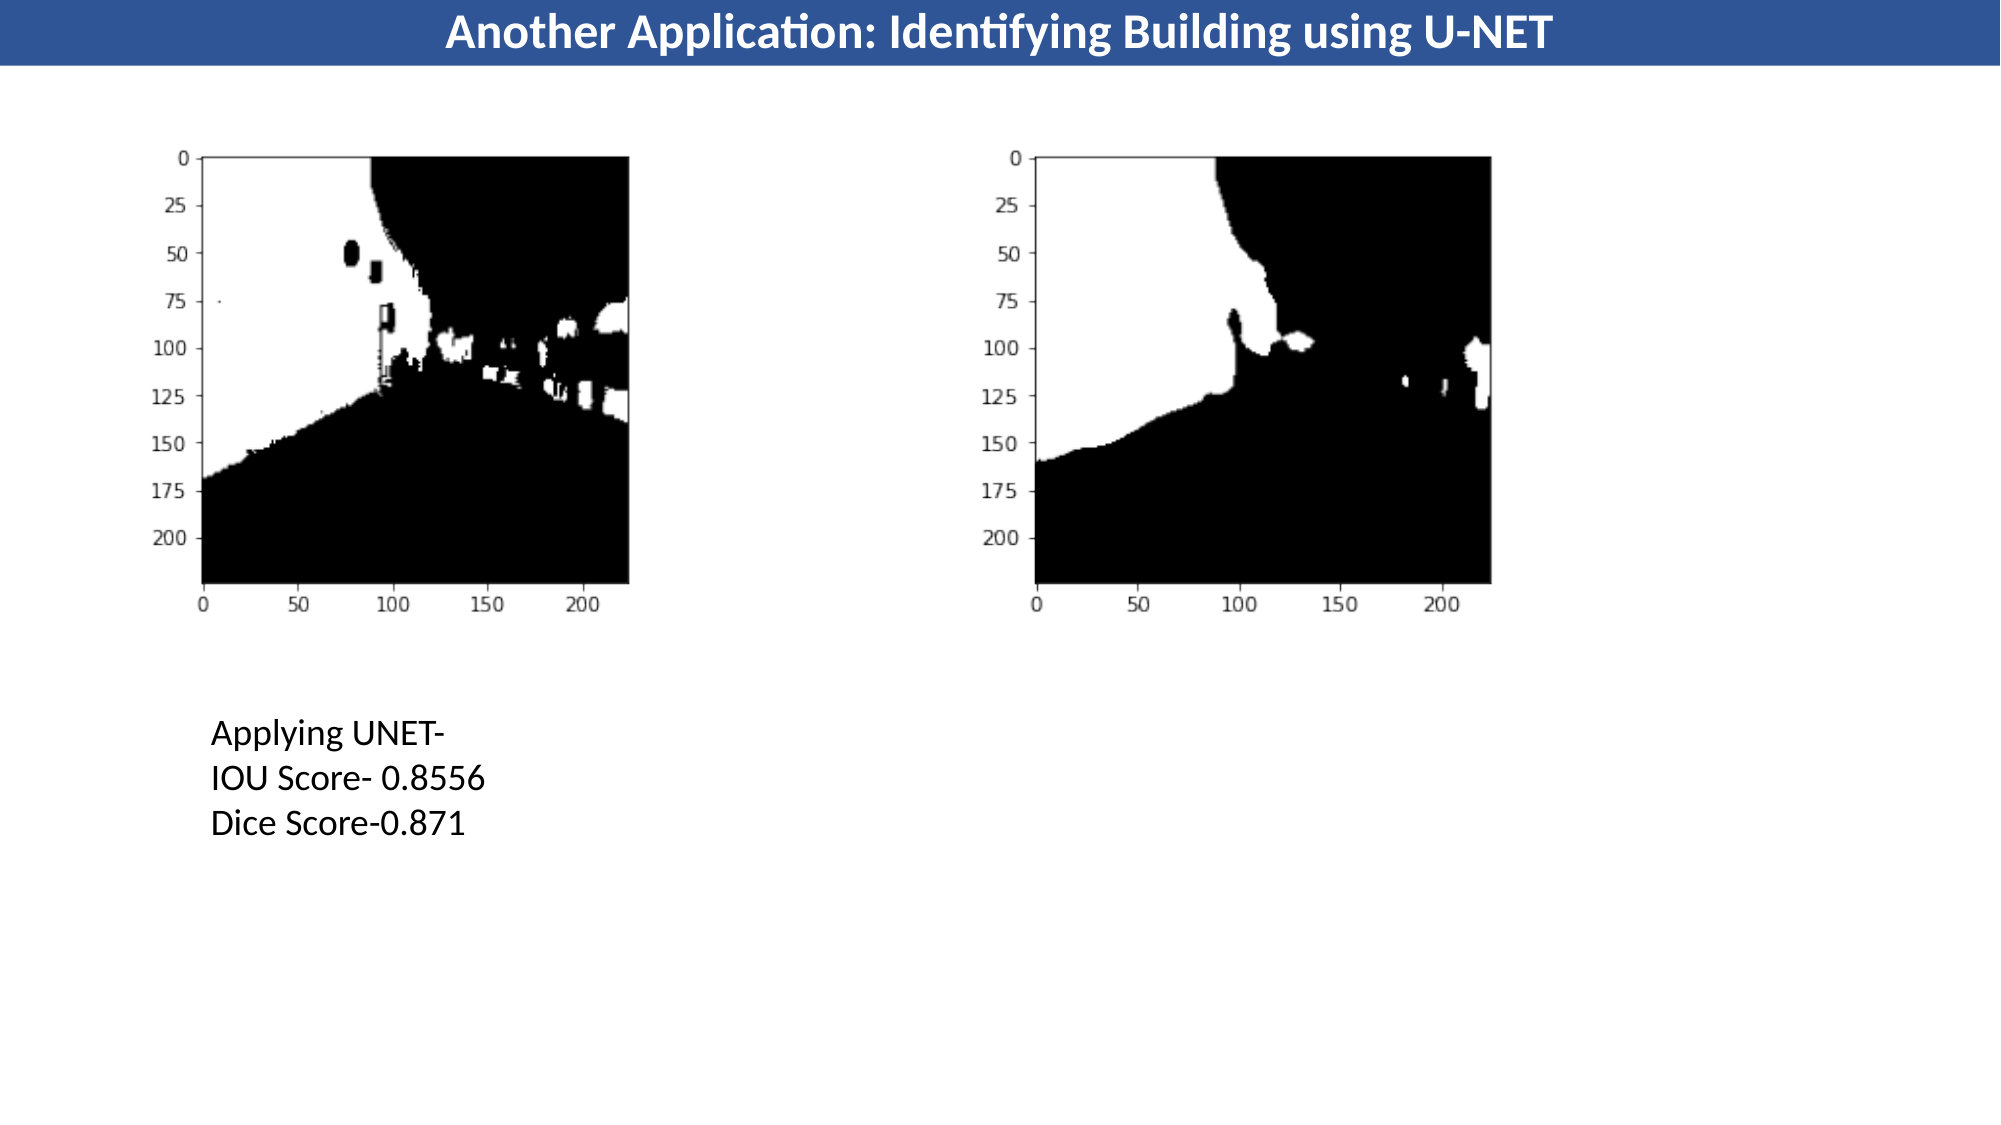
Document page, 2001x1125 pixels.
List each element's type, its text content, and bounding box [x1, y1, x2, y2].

picture [137, 137, 640, 631]
text_box Applying UNET- IOU Score- 0.8556 Dice Score-0.871 [196, 700, 1033, 896]
text_box Another Application: Identifying Building using U-NET [0, 0, 2000, 66]
picture [966, 137, 1503, 631]
